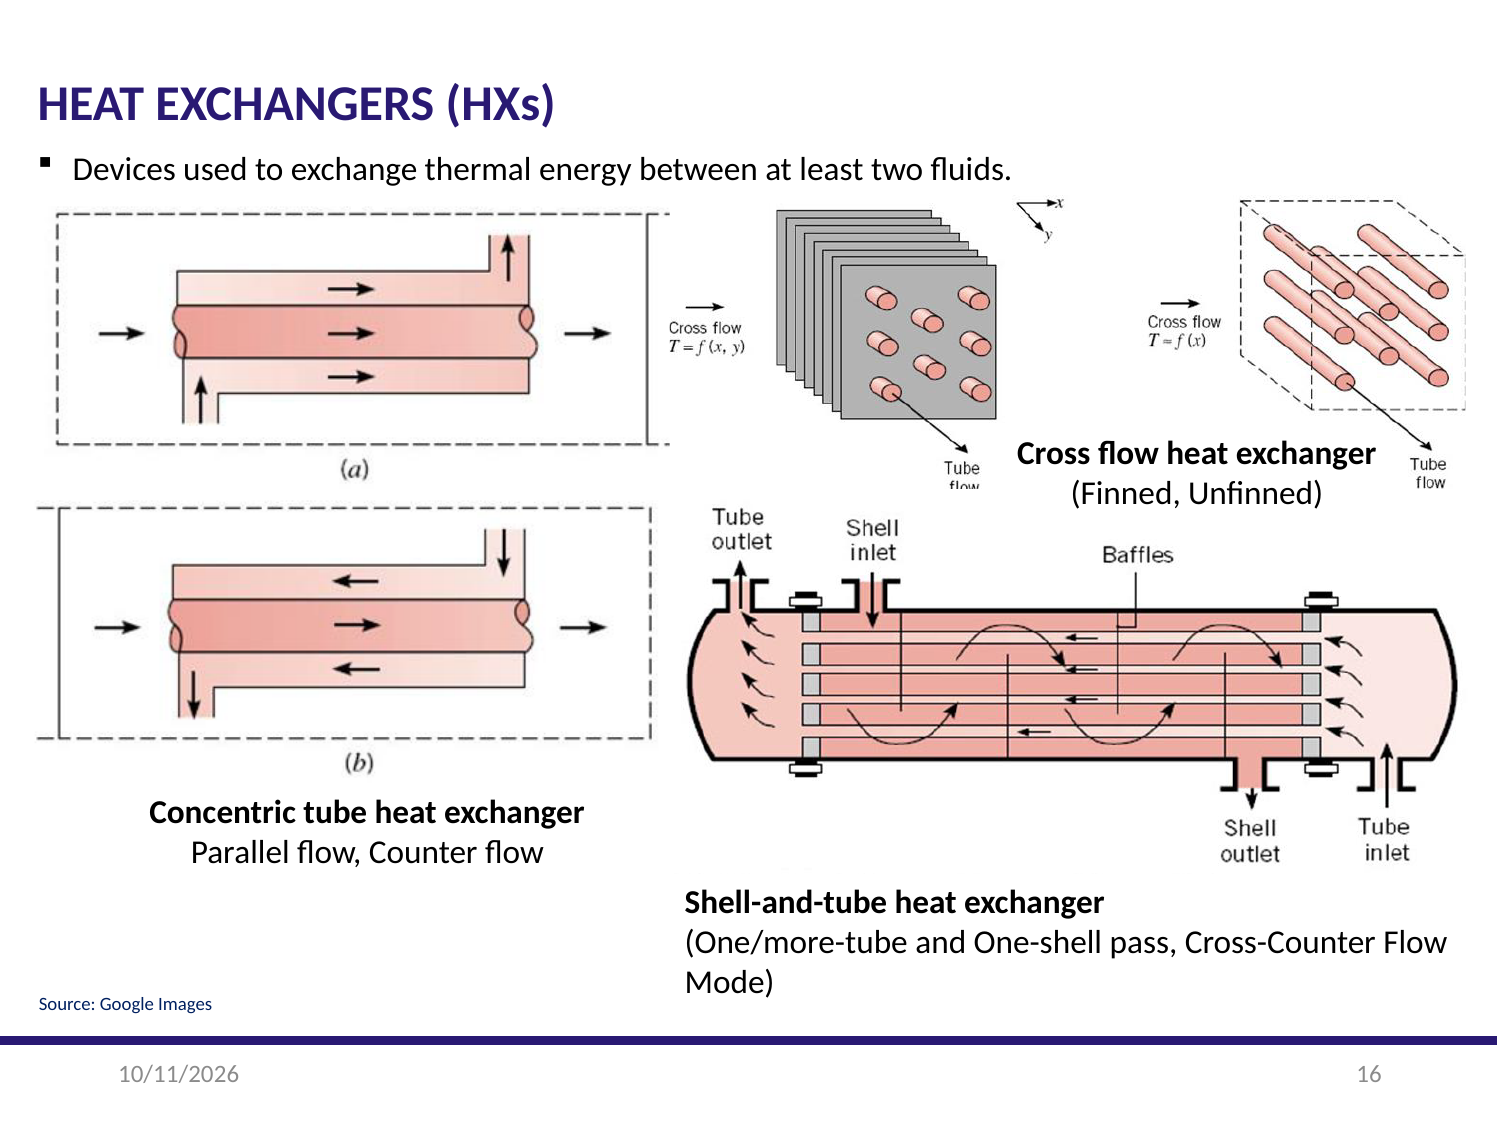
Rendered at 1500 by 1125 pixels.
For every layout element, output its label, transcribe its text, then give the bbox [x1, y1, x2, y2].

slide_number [103, 1045, 441, 1103]
picture [670, 195, 1486, 874]
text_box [22, 195, 670, 879]
text_box Devices used to exchange thermal energy between at least two fluids. [22, 139, 1126, 195]
text_box Source: Google Images [24, 984, 228, 1022]
text_box HEAT EXCHANGERS (HXs) [22, 63, 1397, 139]
slide_number 16 [1059, 1045, 1397, 1103]
text_box Shell-and-tube heat exchanger (One/more-tube and One-shell pass, Cross-Counter Flow Mode) [669, 874, 1473, 1008]
